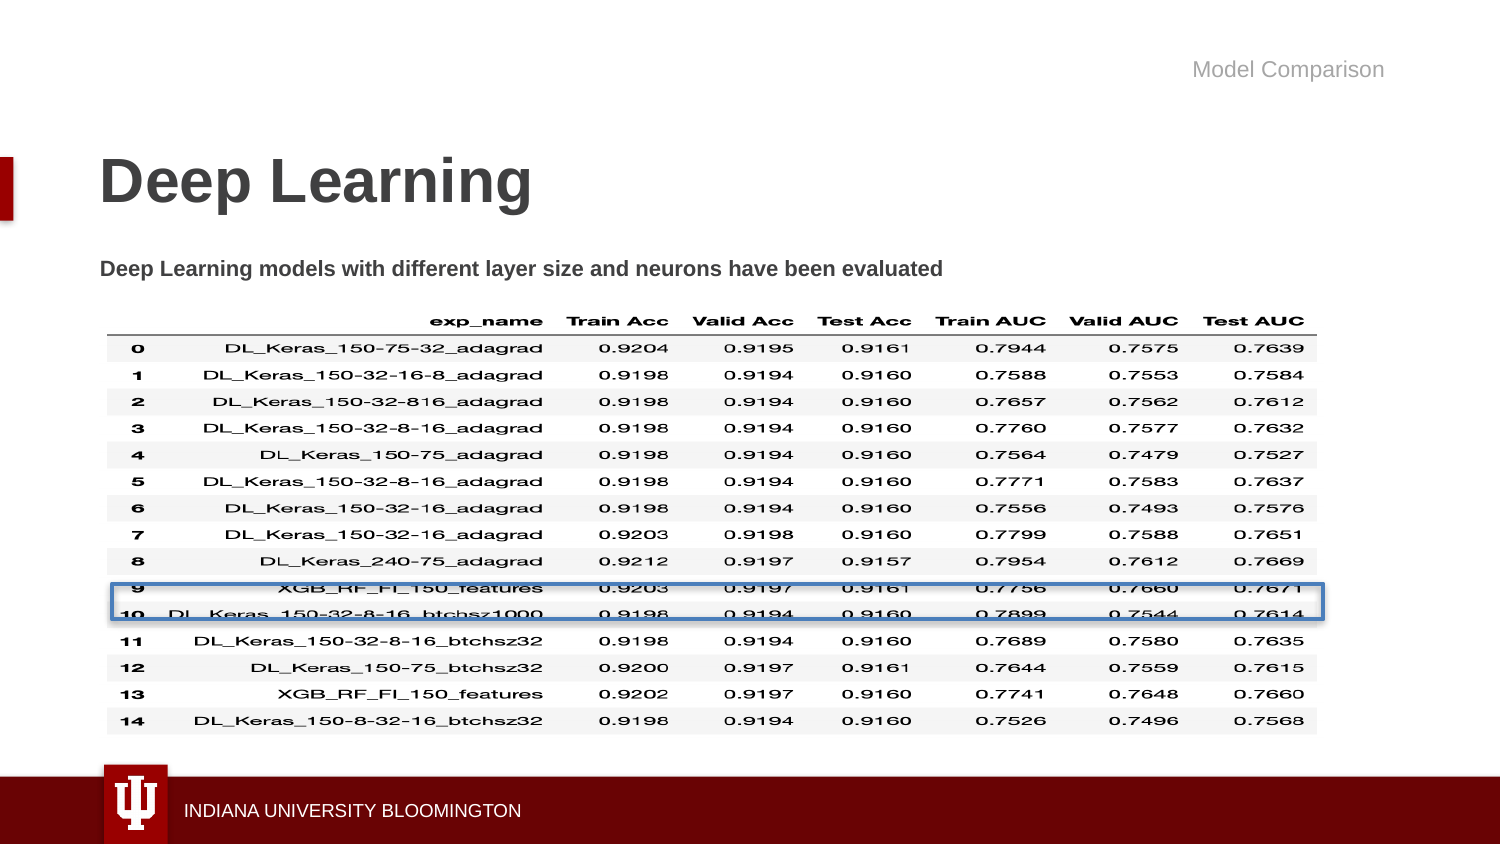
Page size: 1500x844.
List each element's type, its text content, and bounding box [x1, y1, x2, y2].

list Model Comparison [792, 46, 1400, 89]
text_box Deep Learning models with different layer size and neurons have been evaluated [85, 246, 1294, 289]
picture [99, 310, 1324, 739]
title Deep Learning [85, 120, 1399, 236]
